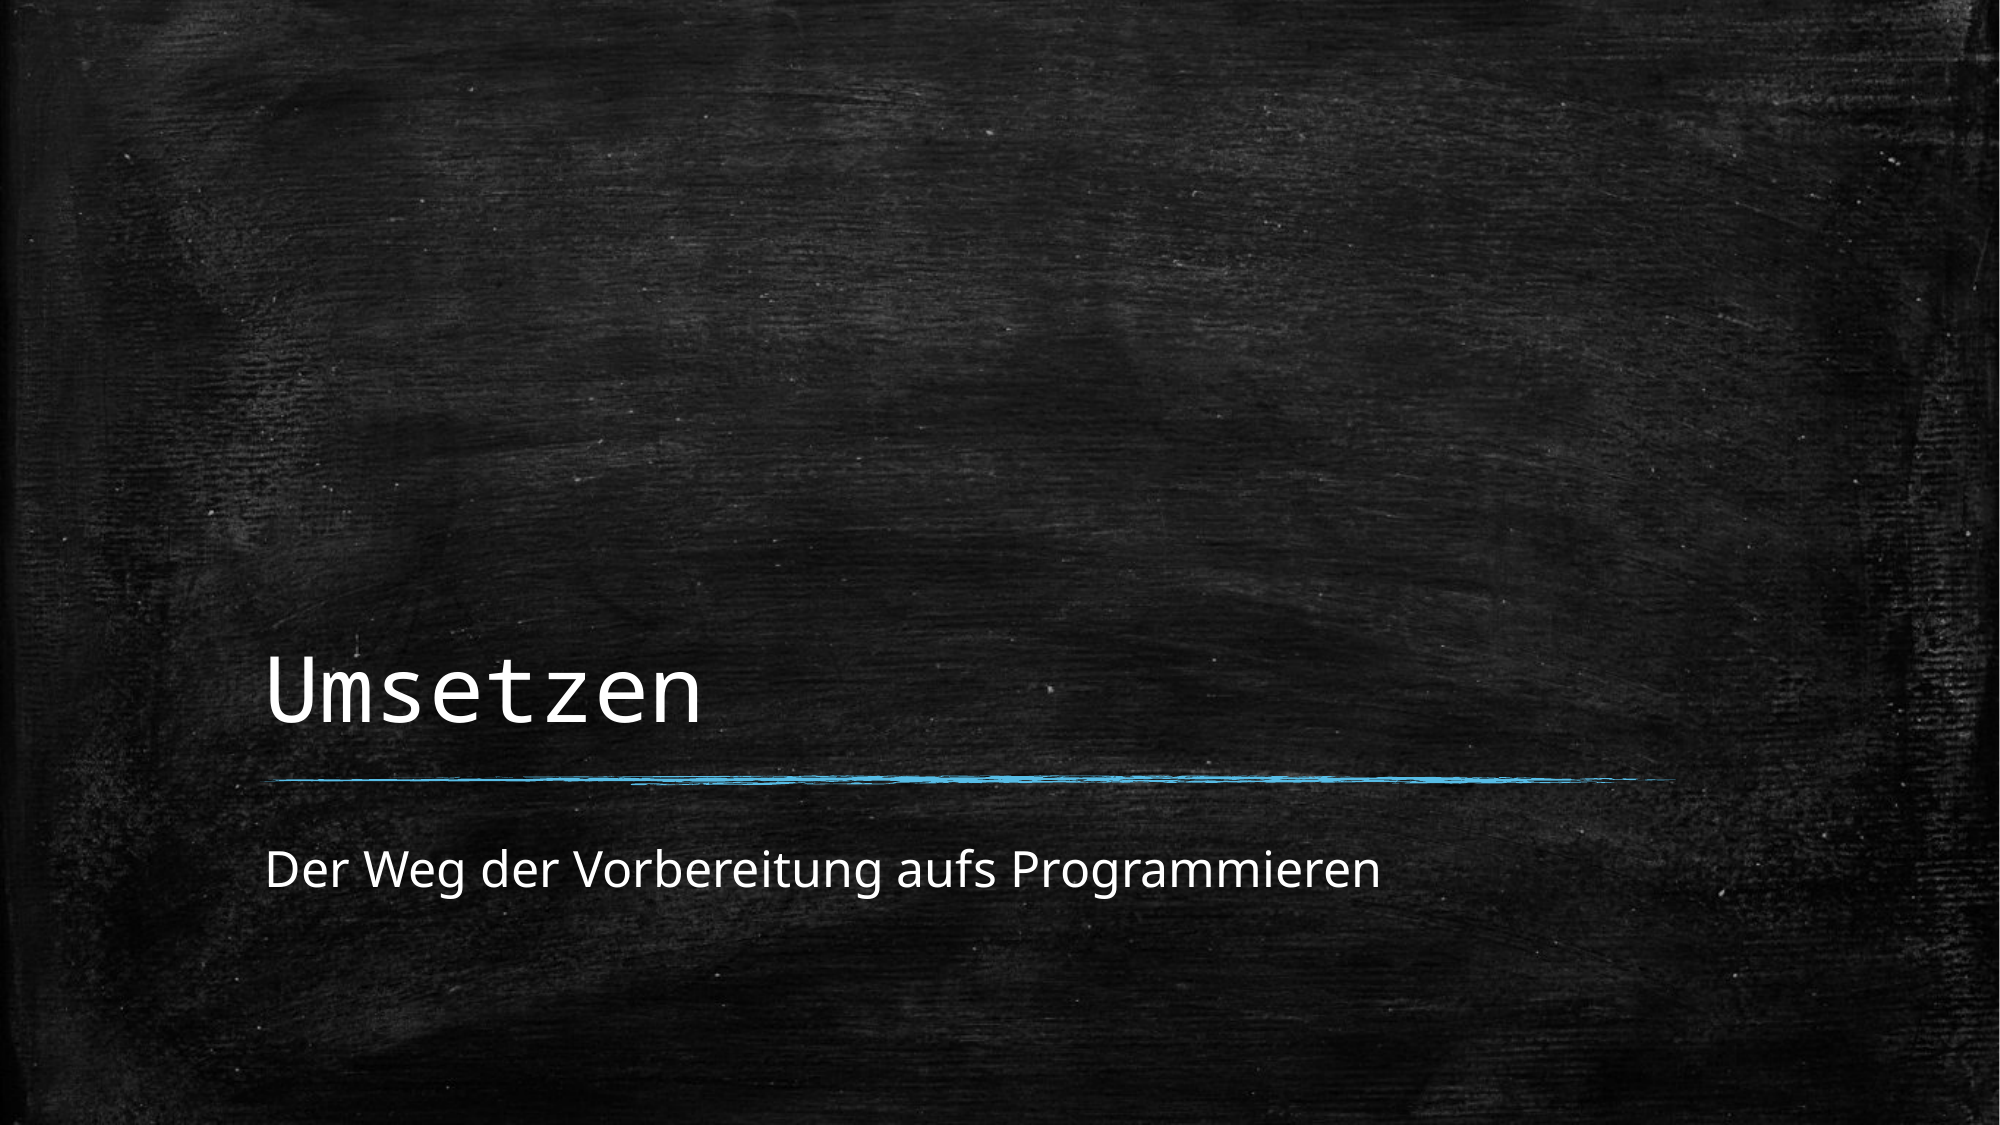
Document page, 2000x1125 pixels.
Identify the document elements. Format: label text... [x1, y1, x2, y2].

list Der Weg der Vorbereitung aufs Programmieren [249, 837, 1750, 1013]
title Umsetzen [249, 312, 1750, 750]
